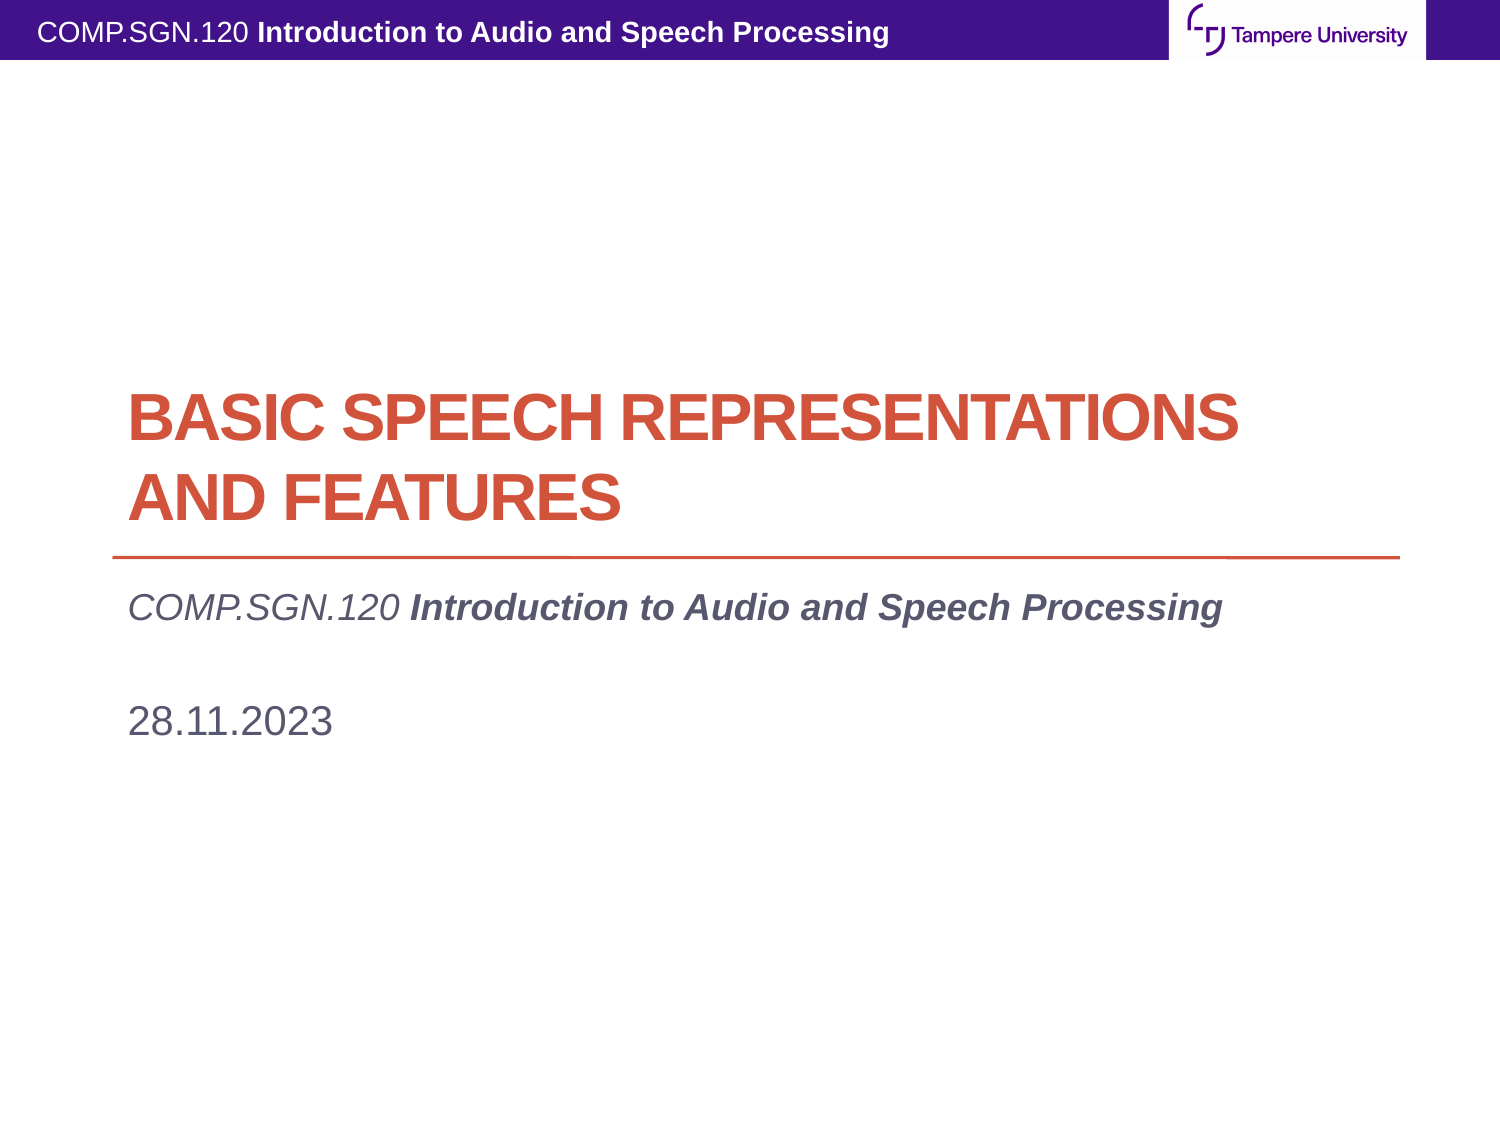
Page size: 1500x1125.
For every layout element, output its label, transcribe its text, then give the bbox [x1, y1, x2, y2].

subtitle COMP.SGN.120 Introduction to Audio and Speech Processing 28.11.2023 [112, 575, 1298, 863]
picture [1168, 0, 1427, 60]
title BASIC Speech representations and features [112, 224, 1400, 542]
